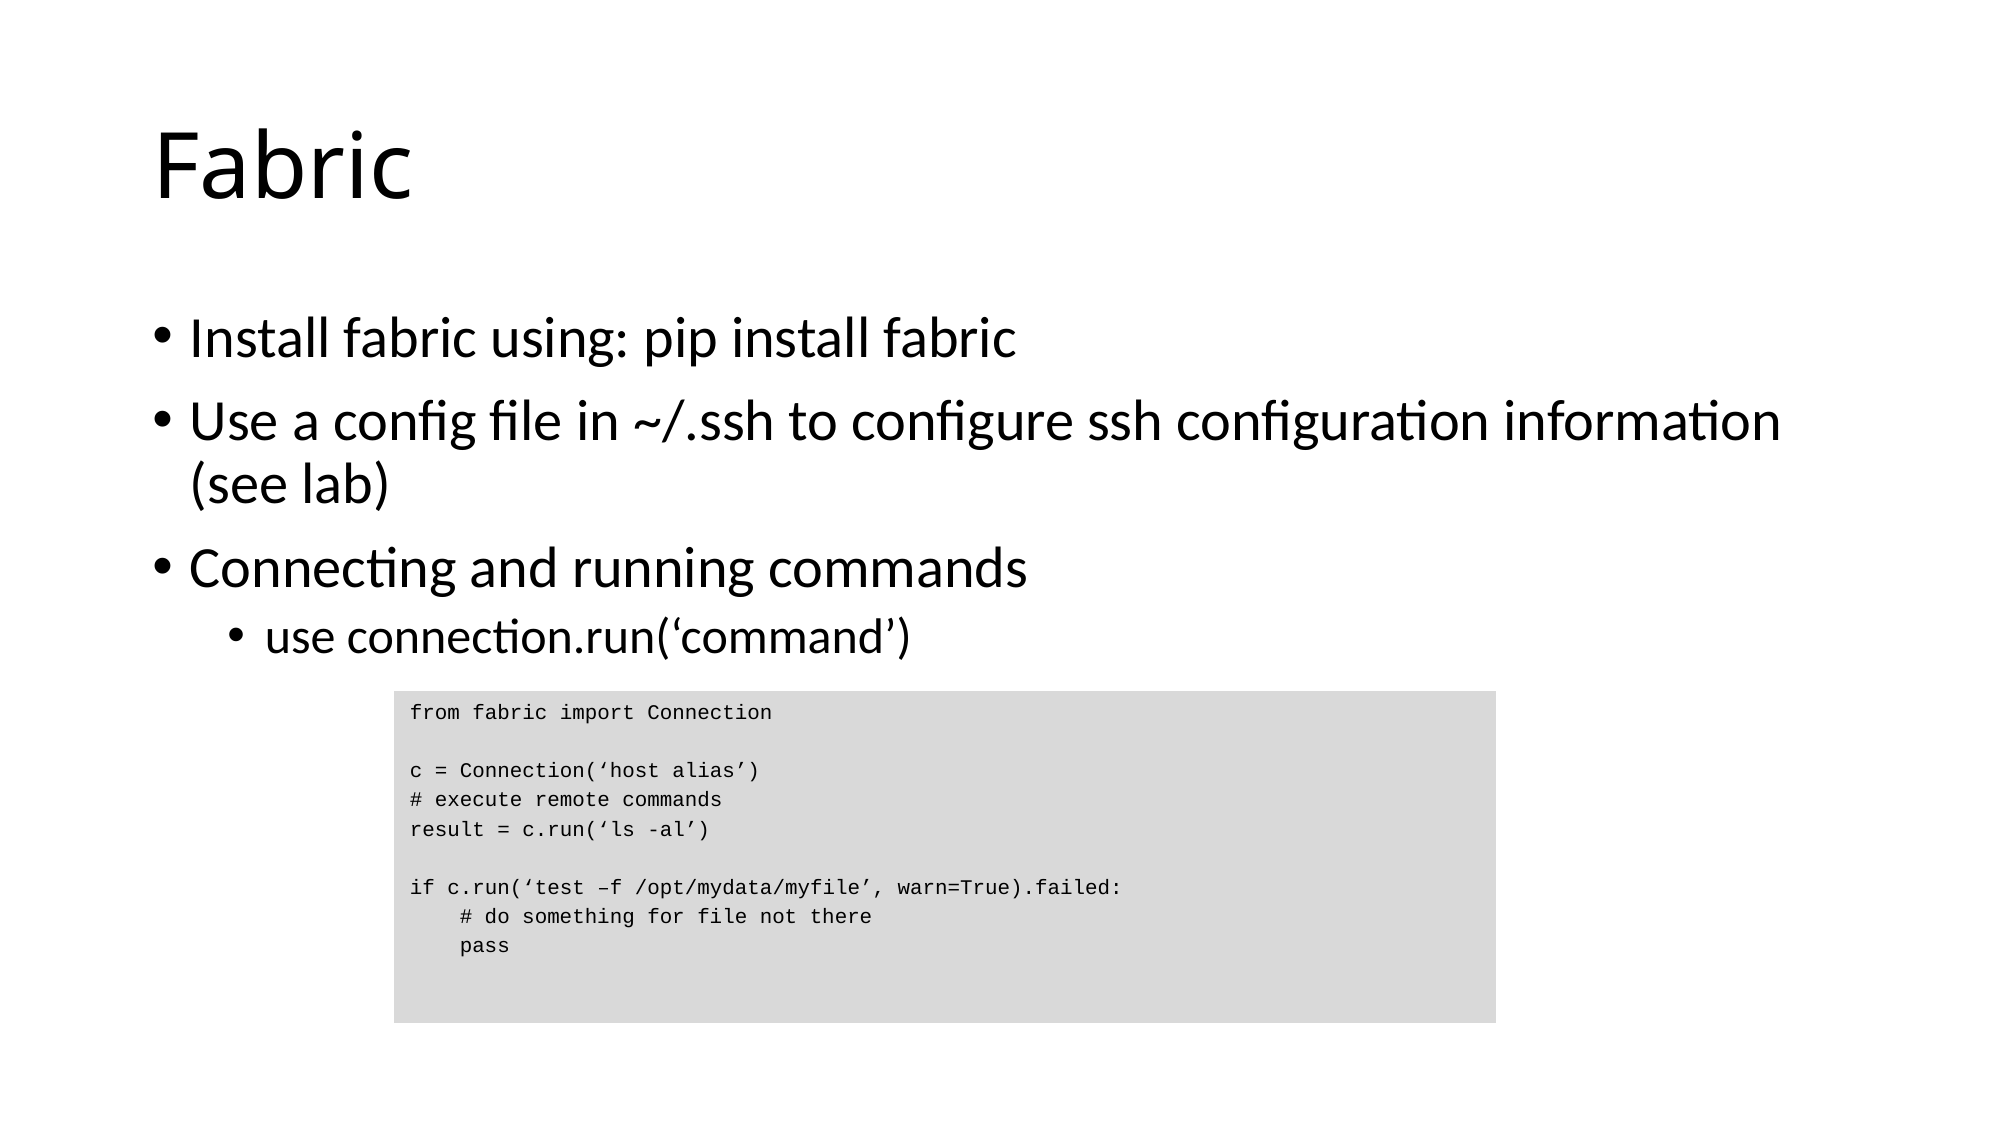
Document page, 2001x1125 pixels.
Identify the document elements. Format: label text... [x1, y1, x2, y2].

title Fabric [137, 59, 1863, 278]
text_box from fabric import Connection c = Connection(‘host alias’) # execute remote commands result = c.run(‘ls -al’) if c.run(‘test –f /opt/mydata/myfile’, warn=True).failed: # do something for file not there pass [394, 691, 1496, 1023]
list Install fabric using: pip install fabric Use a config file in ~/.ssh to configure ssh configuration information (see lab) Connecting and running commands use connection.run(‘command’) [137, 299, 1863, 1014]
